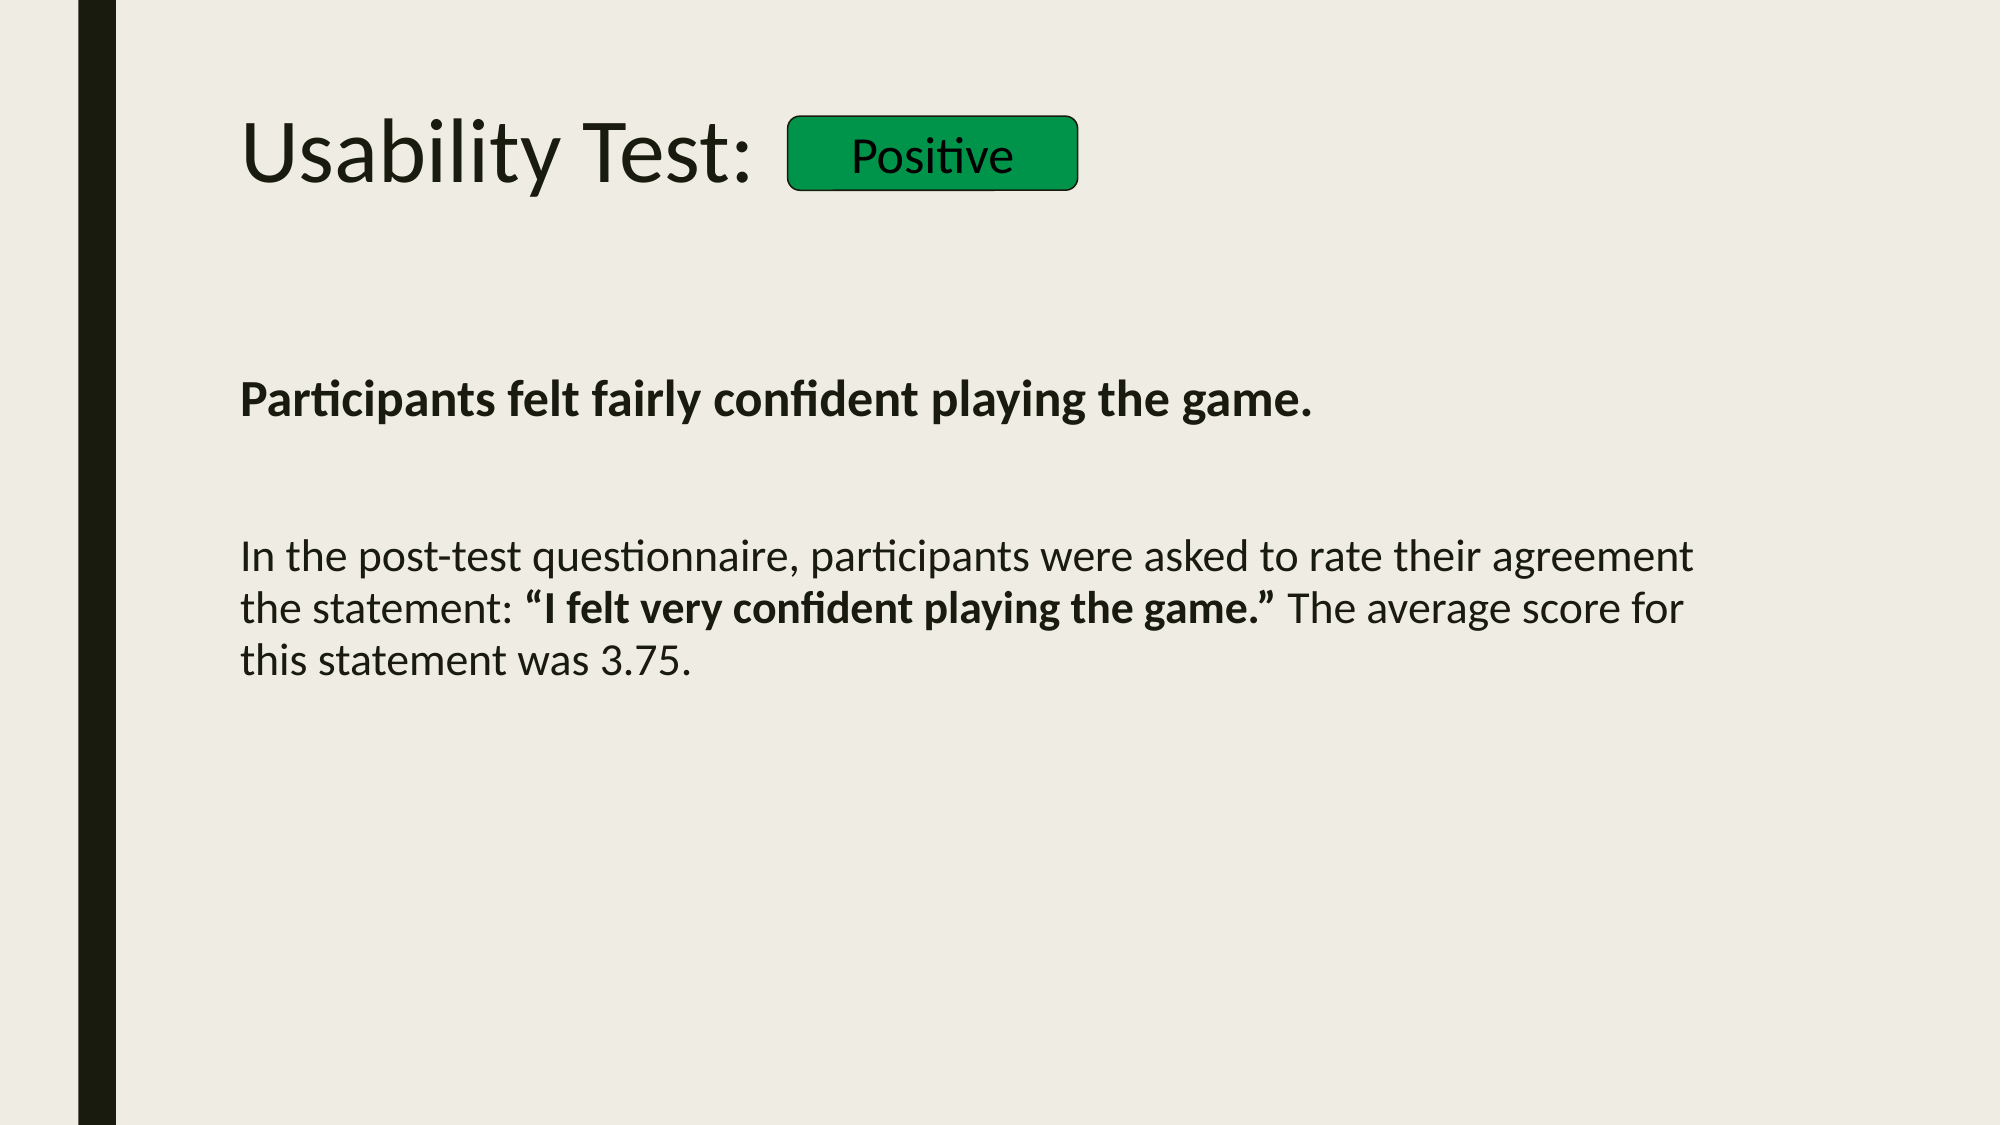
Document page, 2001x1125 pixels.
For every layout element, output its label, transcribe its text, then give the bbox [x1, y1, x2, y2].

text_box Positive [787, 116, 1078, 191]
title Usability Test: [225, 96, 1800, 341]
list Participants felt fairly confident playing the game. In the post-test questionnaire, participants were asked to rate their agreement the statement: “I felt very confident playing the game.” The average score for this statement was 3.75. [225, 362, 1741, 950]
